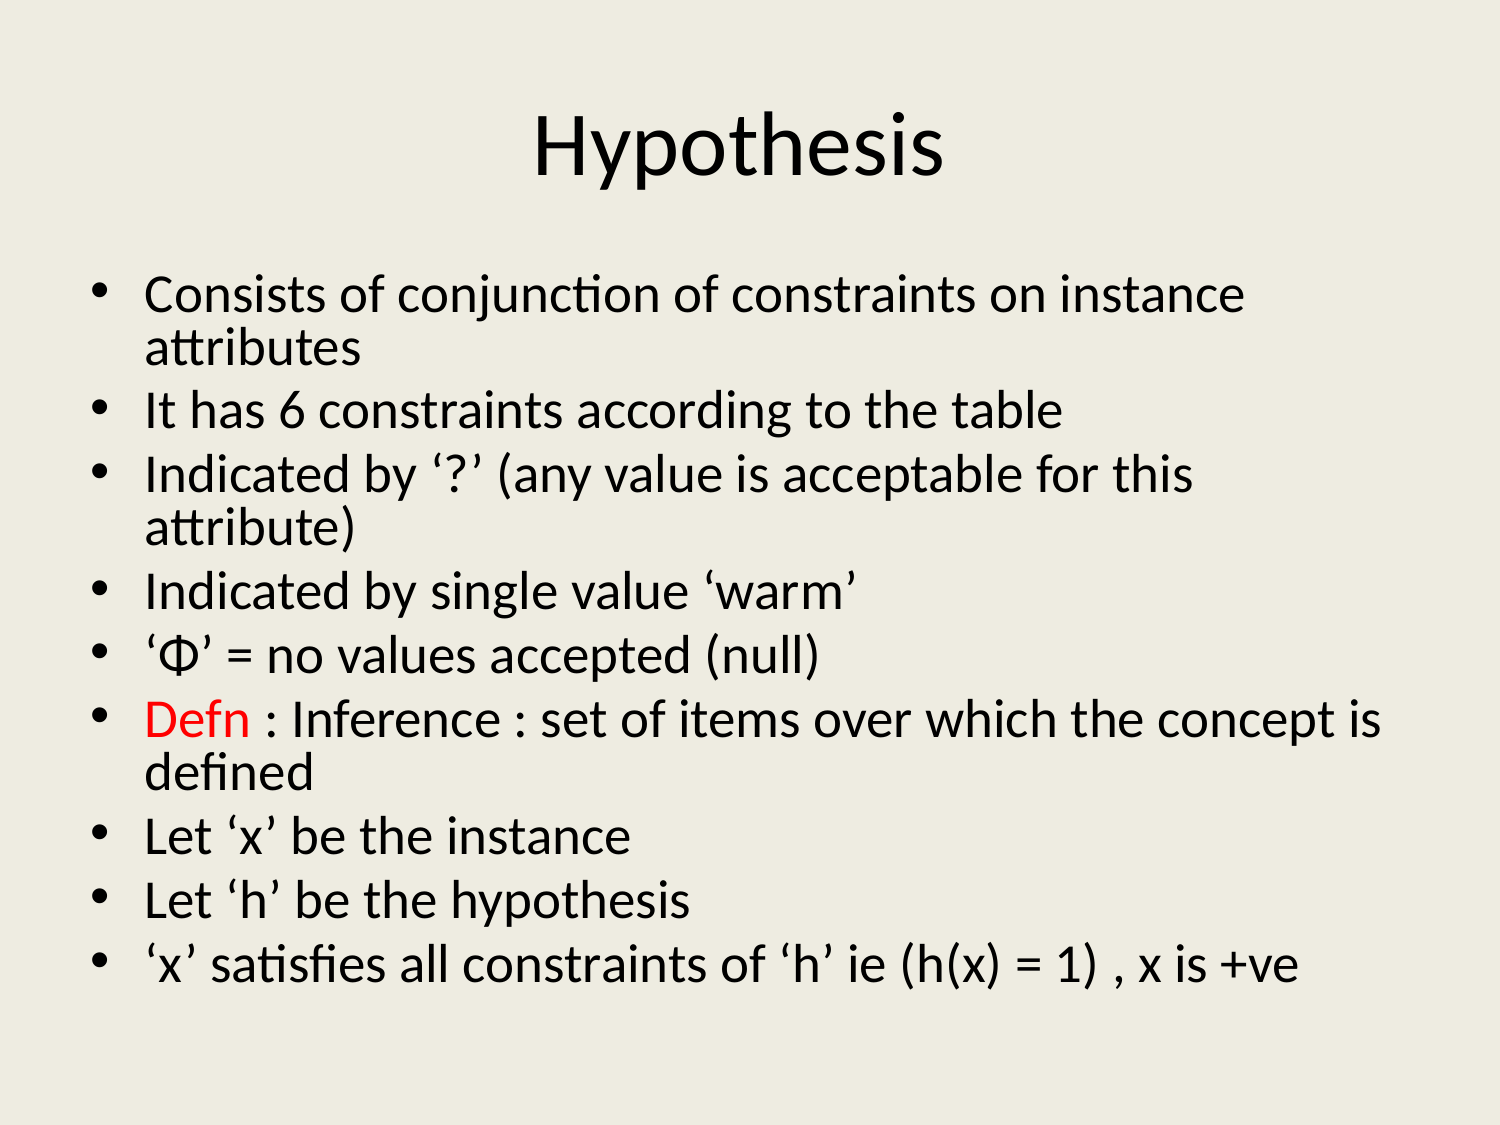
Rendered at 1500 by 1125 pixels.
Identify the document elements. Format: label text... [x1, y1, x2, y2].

title Hypothesis [75, 45, 1425, 233]
list Consists of conjunction of constraints on instance attributes It has 6 constraints according to the table Indicated by ‘?’ (any value is acceptable for this attribute) Indicated by single value ‘warm’ ‘Φ’ = no values accepted (null) Defn : Inference : set of items over which the concept is defined Let ‘x’ be the instance Let ‘h’ be the hypothesis ‘x’ satisfies all constraints of ‘h’ ie (h(x) = 1) , x is +ve [75, 262, 1425, 1005]
